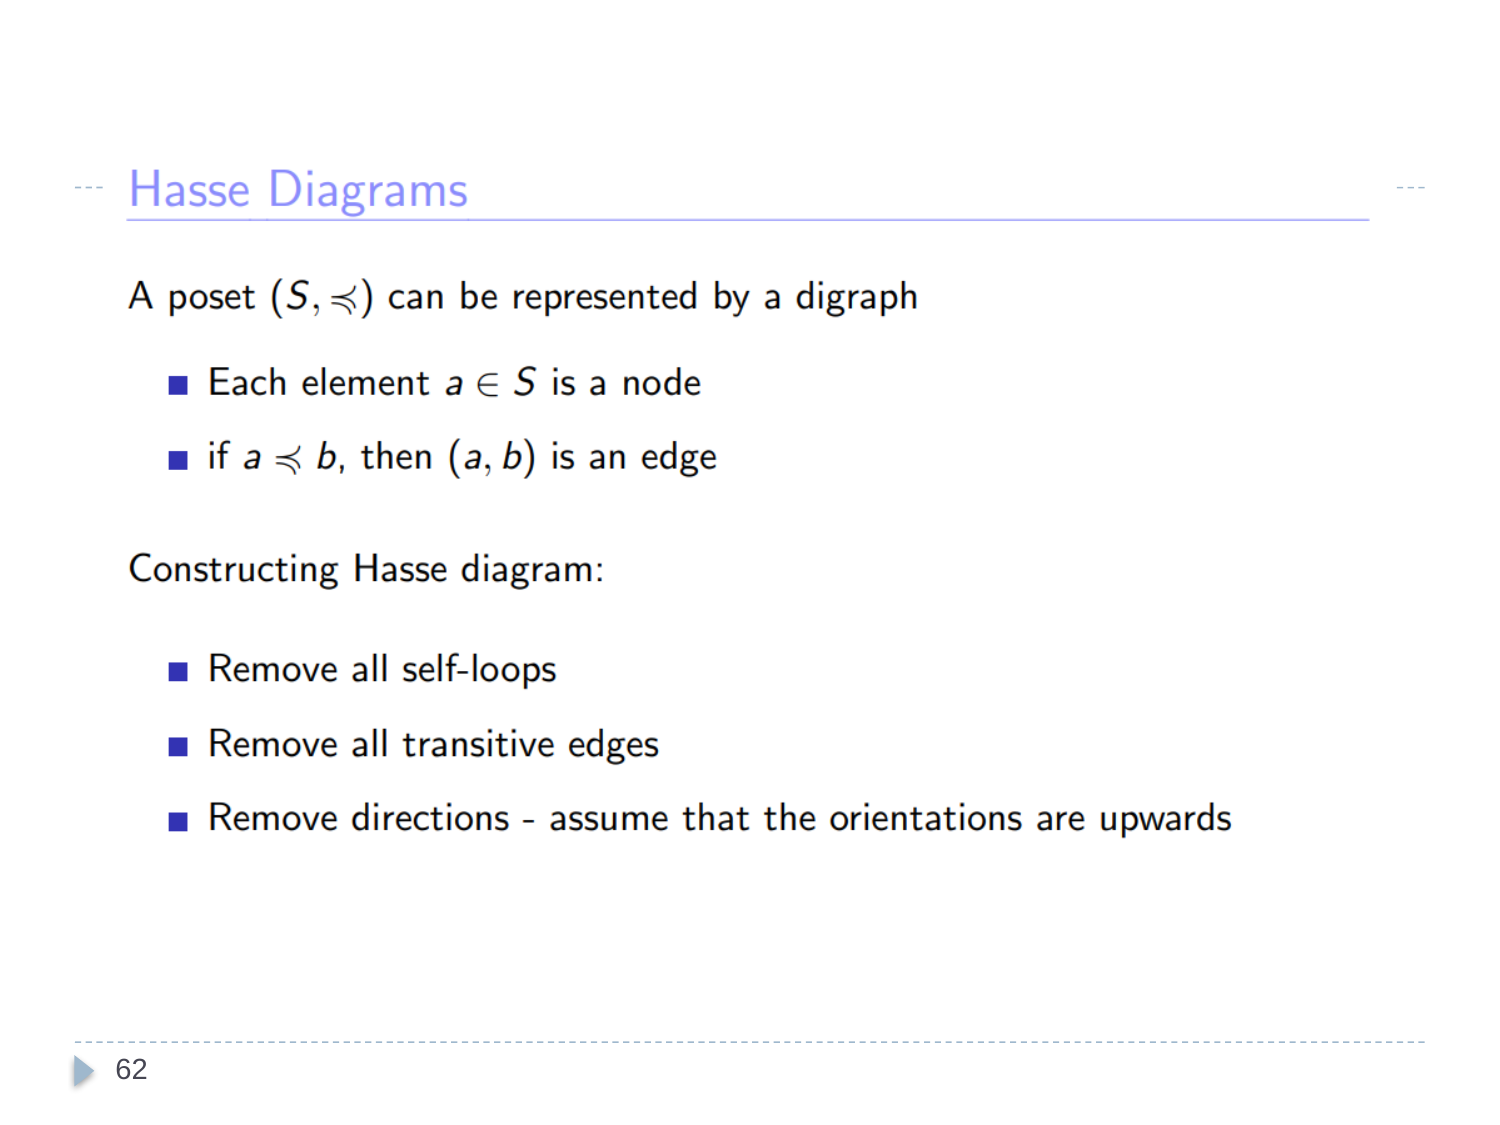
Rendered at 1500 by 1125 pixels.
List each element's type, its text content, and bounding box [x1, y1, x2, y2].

slide_number 62 [100, 1042, 426, 1103]
picture [105, 145, 1395, 979]
